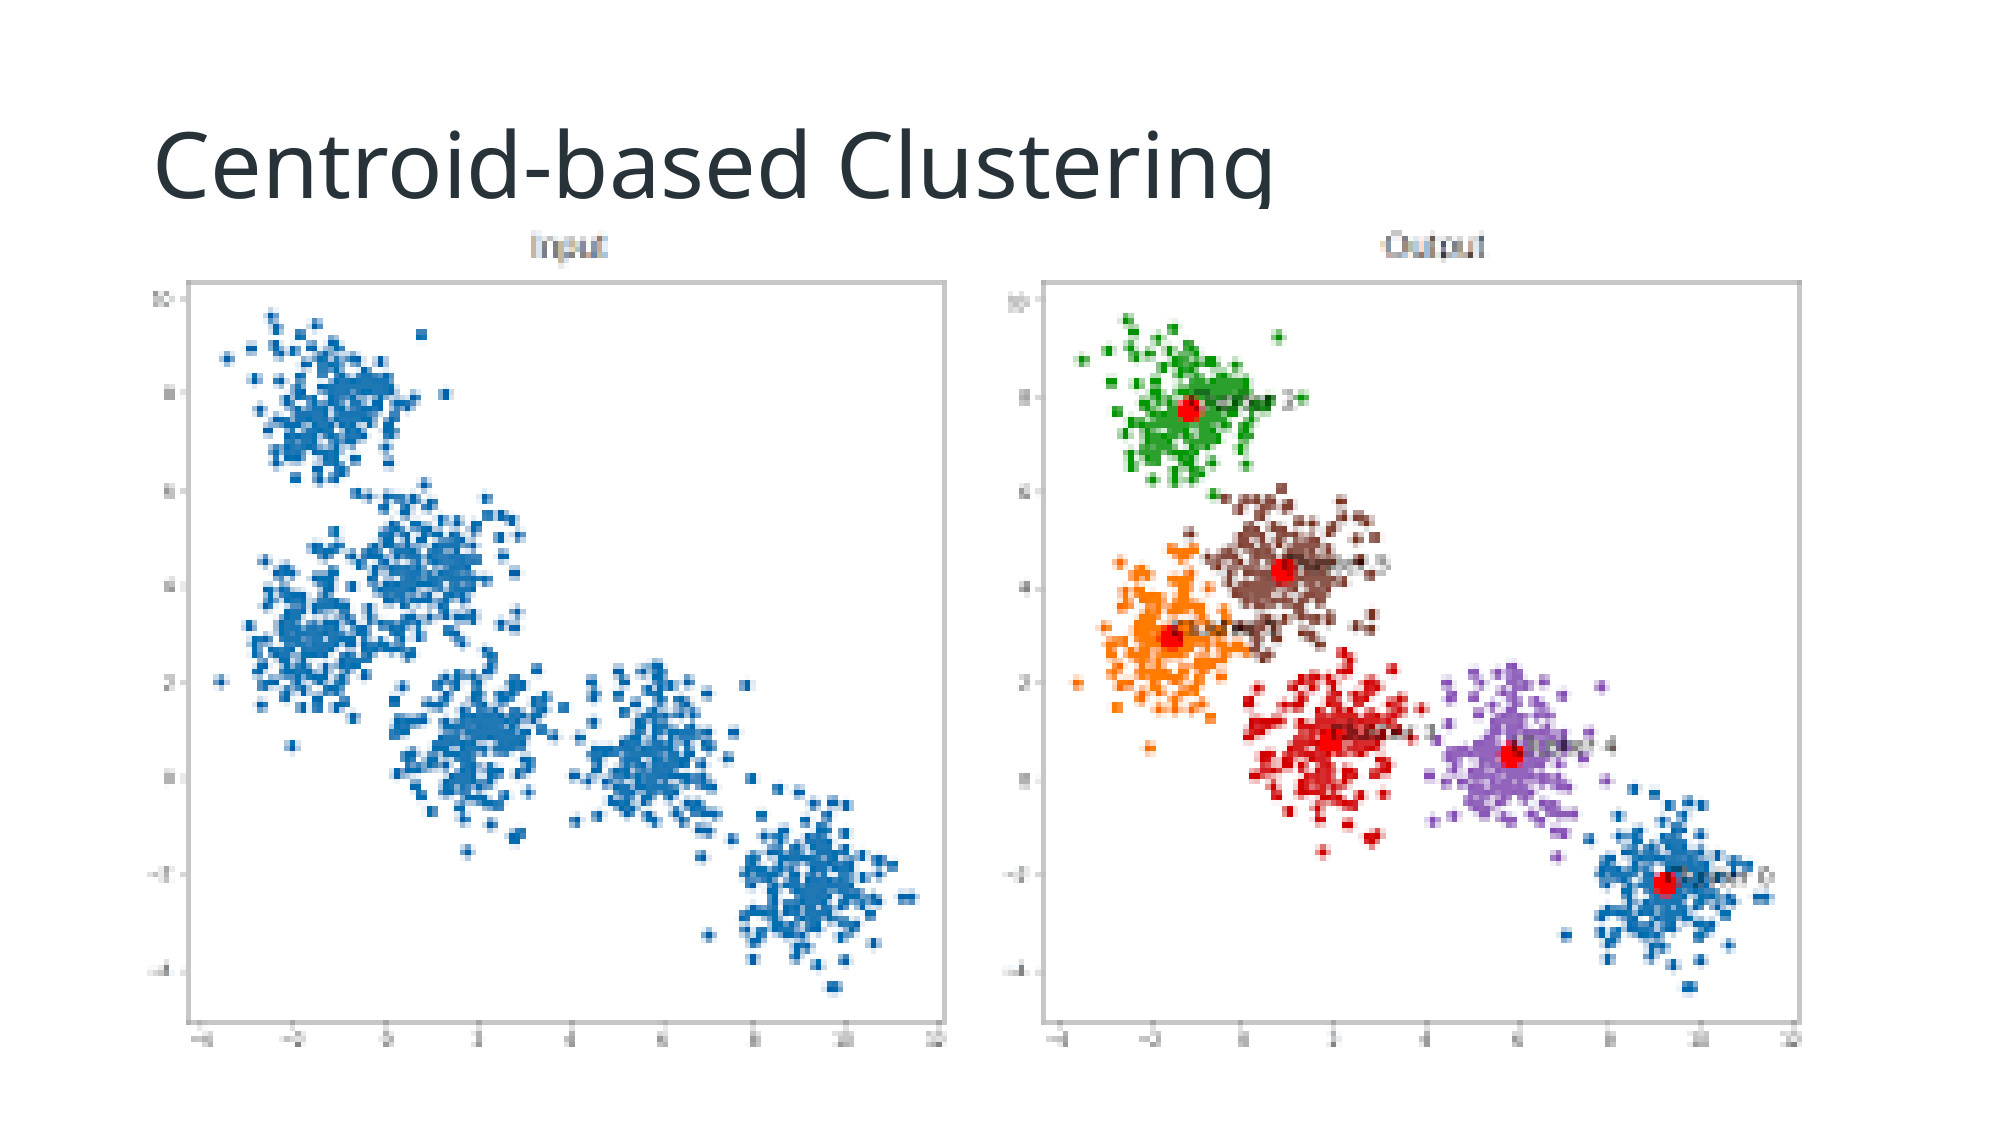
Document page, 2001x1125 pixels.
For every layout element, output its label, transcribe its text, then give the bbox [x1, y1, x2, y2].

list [137, 209, 1863, 1086]
title Centroid-based Clustering [137, 59, 1863, 209]
